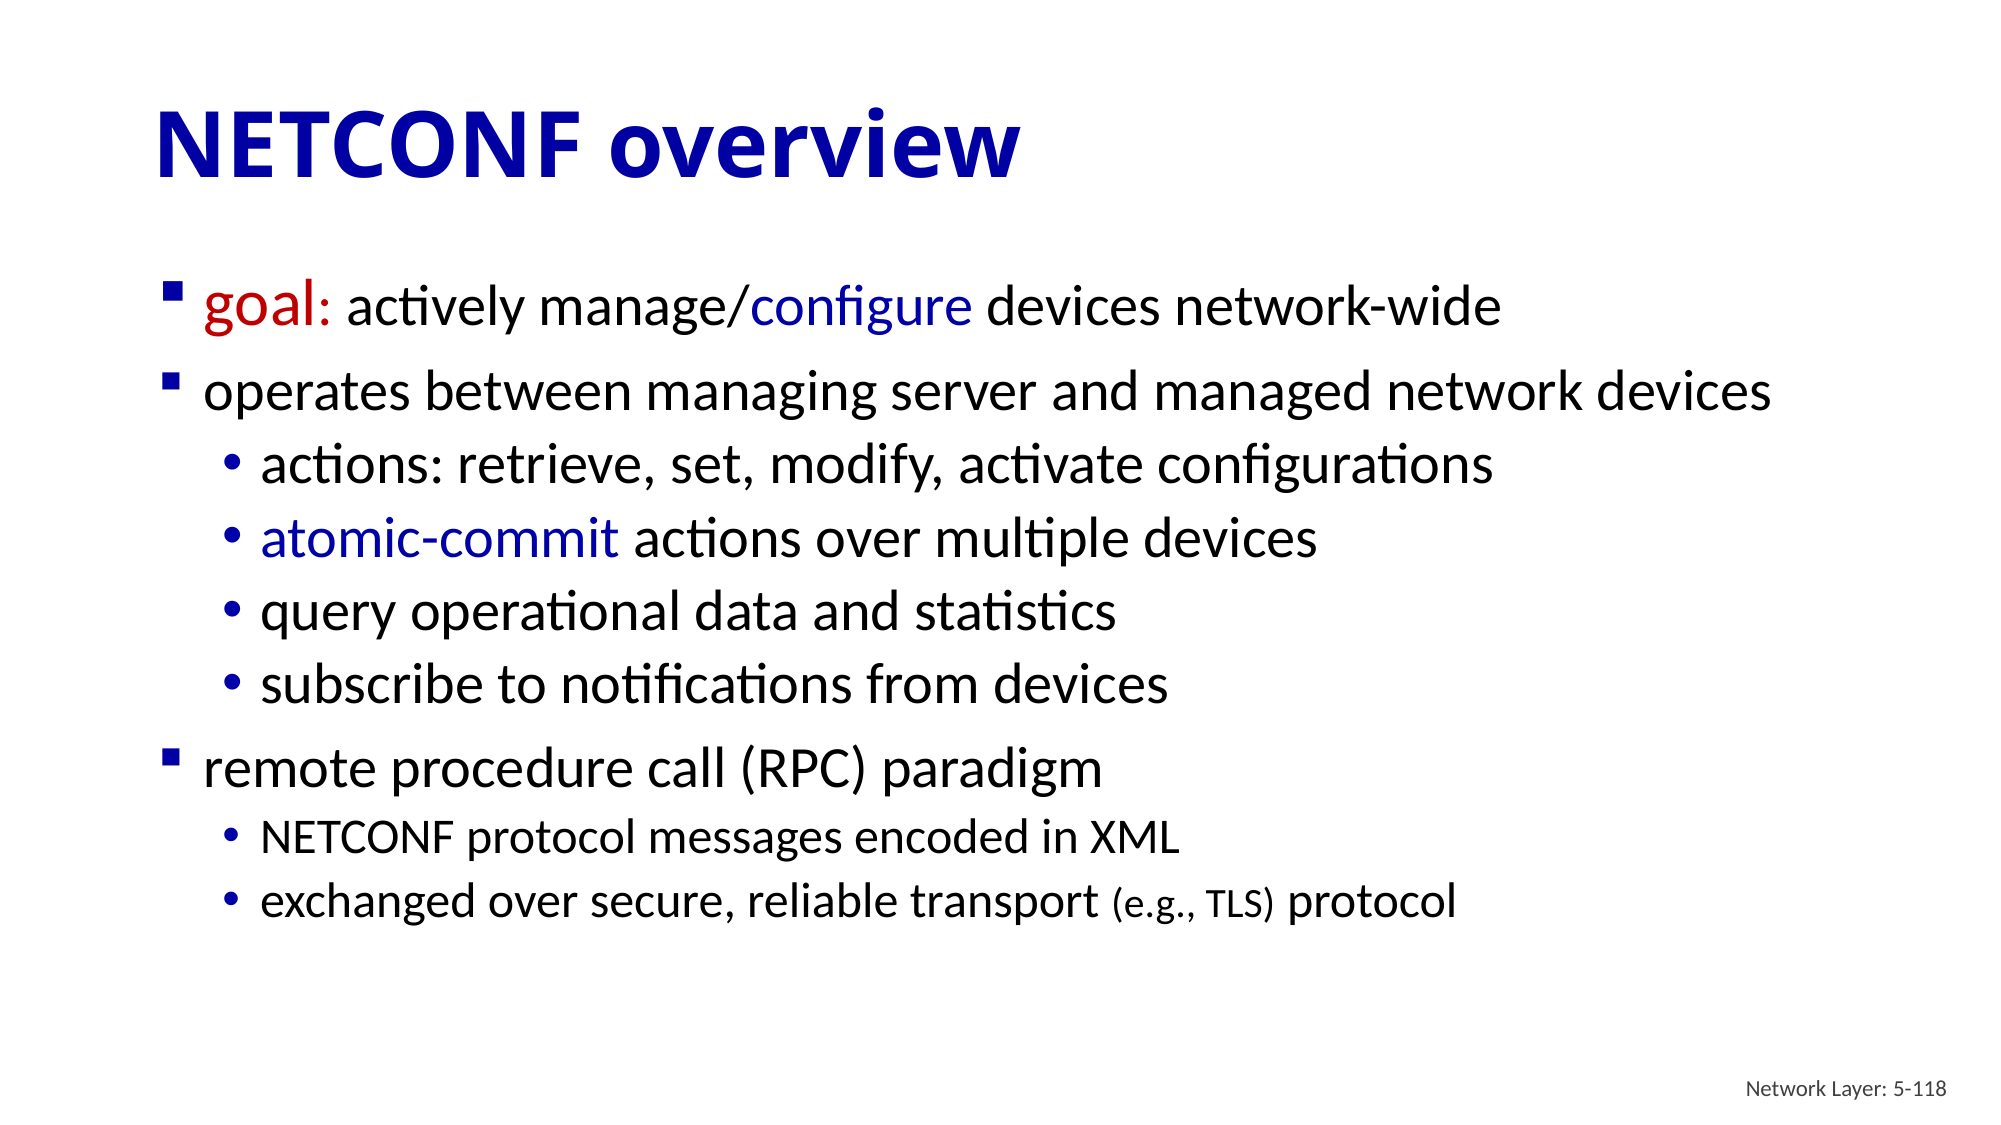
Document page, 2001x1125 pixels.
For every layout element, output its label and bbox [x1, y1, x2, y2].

title [137, 74, 1863, 221]
list [131, 260, 1898, 1039]
slide_number [1512, 1056, 1963, 1117]
